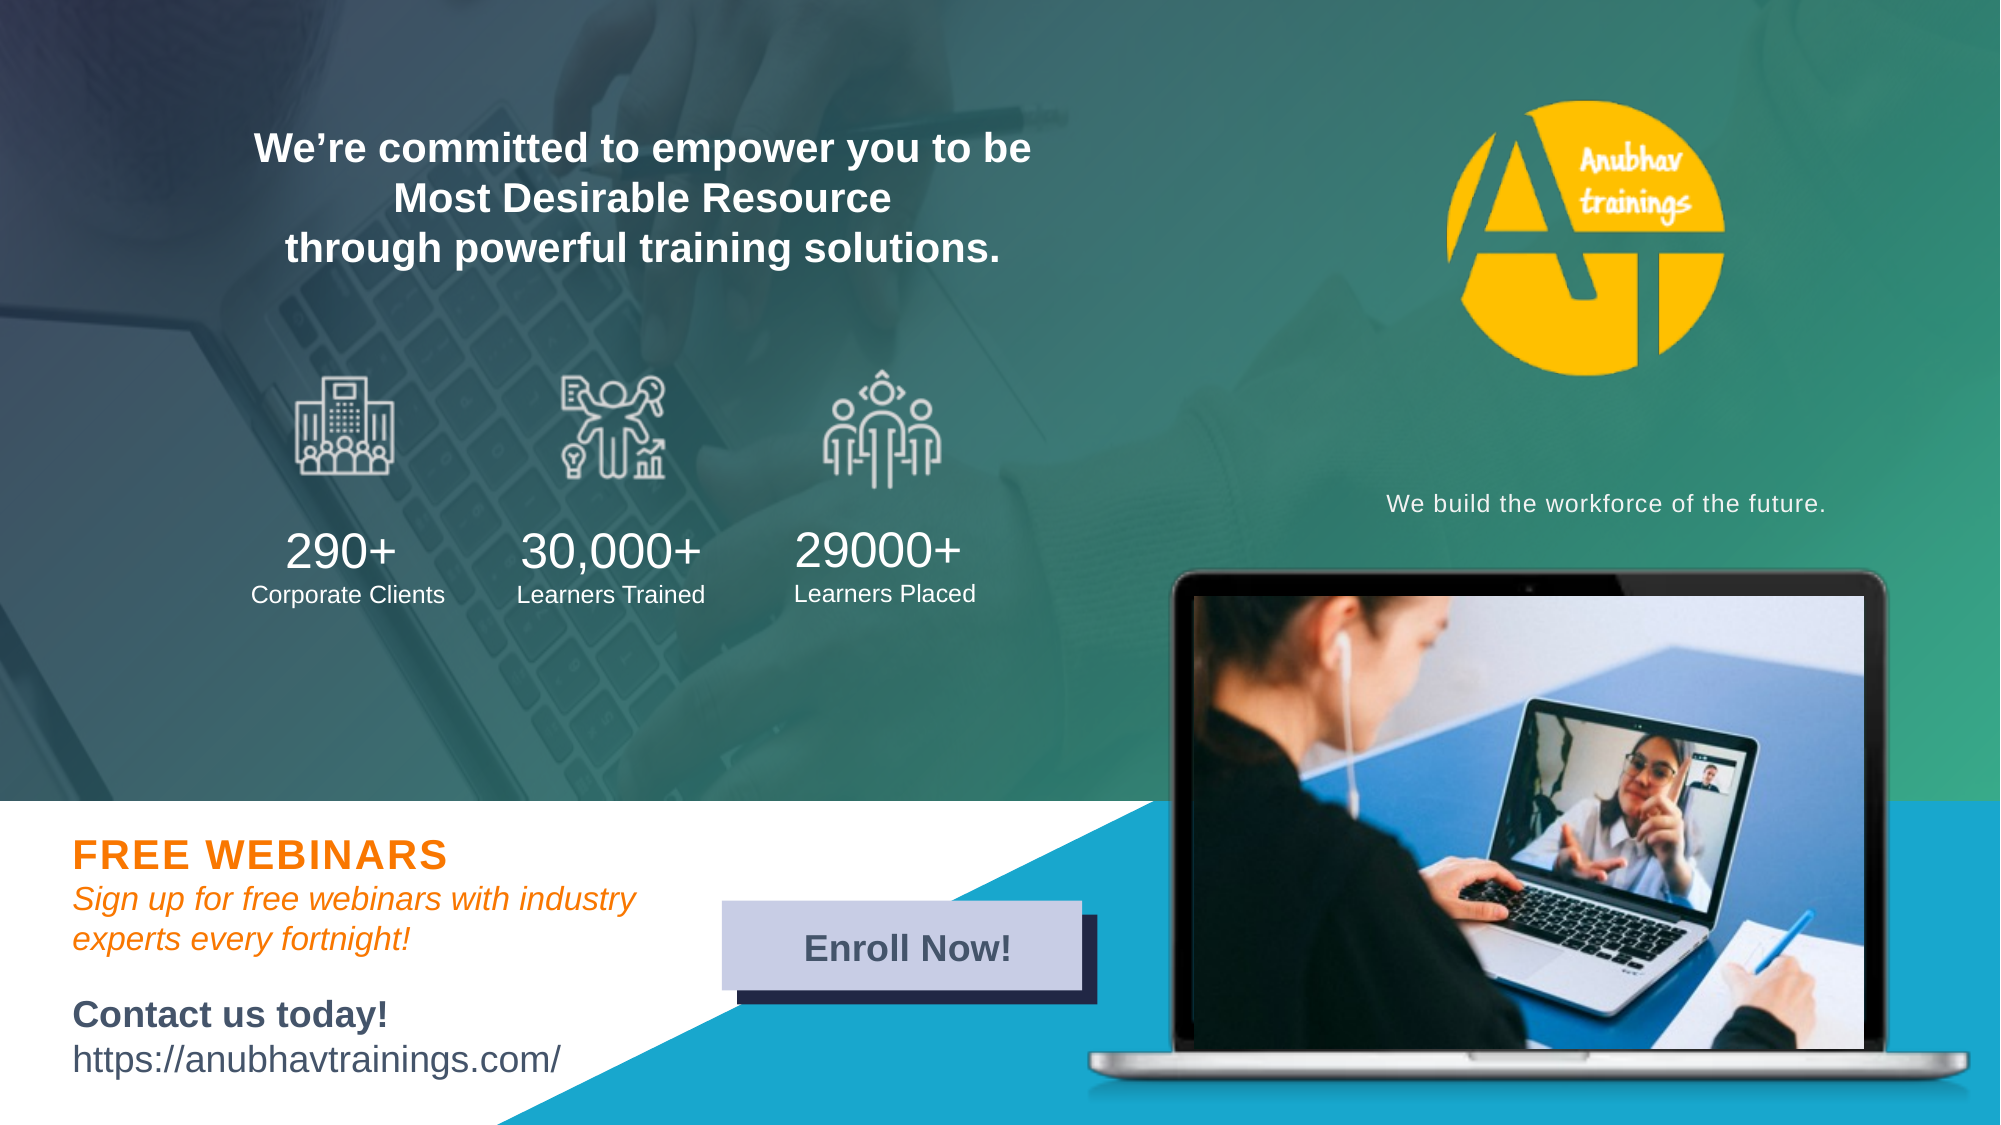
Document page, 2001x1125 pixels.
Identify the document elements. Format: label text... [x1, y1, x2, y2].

picture [0, 0, 2000, 801]
text_box [736, 992, 1069, 1005]
text_box [496, 801, 2000, 1125]
text_box [721, 900, 1069, 992]
text_box Contact us today! https://anubhavtrainings.com/ [57, 982, 654, 1088]
text_box FREE WEBINARS Sign up for free webinars with industry experts every fortnight! [57, 820, 698, 965]
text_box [1069, 552, 1991, 1108]
text_box Enroll Now! [789, 917, 1028, 977]
